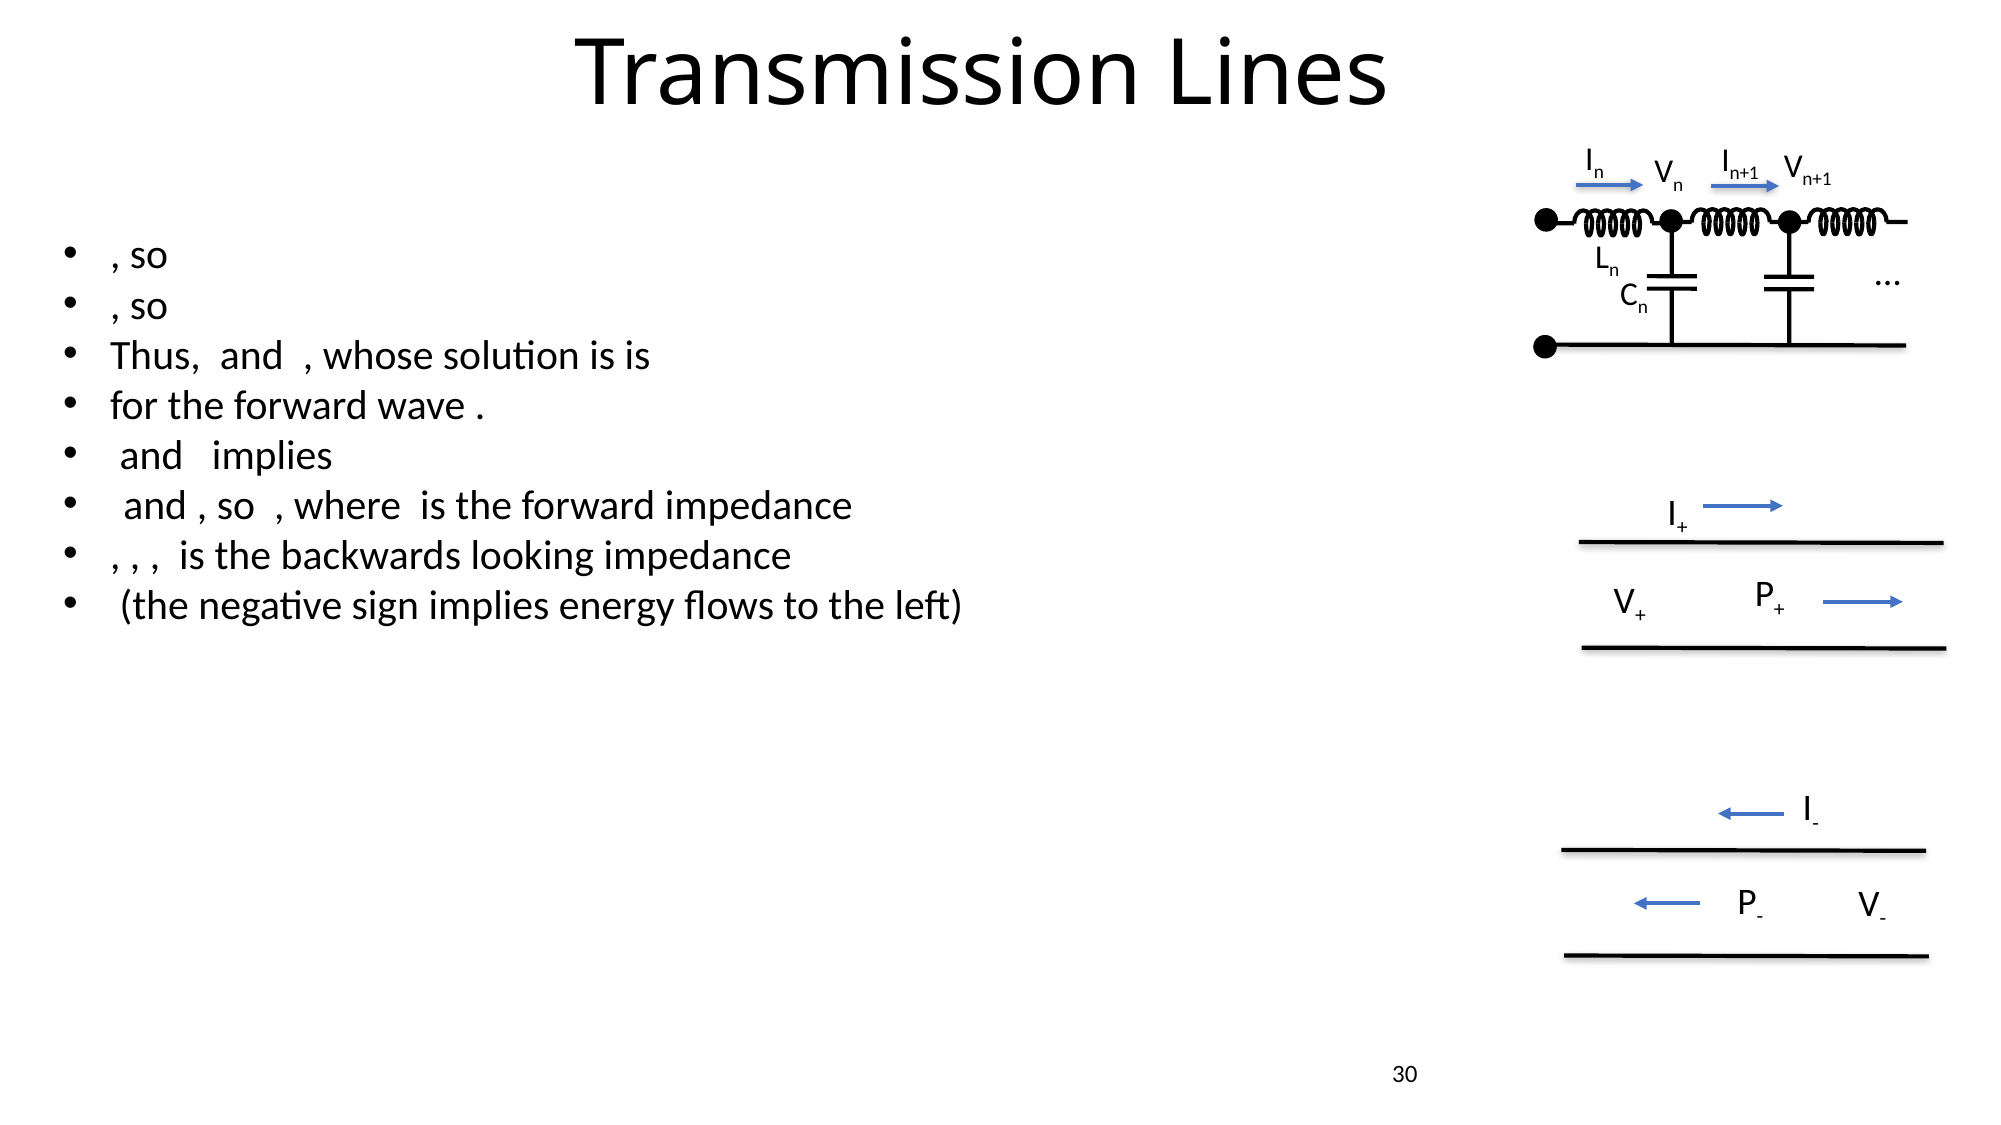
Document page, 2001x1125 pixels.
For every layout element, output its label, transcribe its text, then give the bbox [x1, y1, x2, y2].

text_box Transmission Lines [33, 12, 1931, 123]
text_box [1561, 775, 1929, 957]
slide_number 30 [1074, 738, 1425, 1125]
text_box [1578, 480, 1947, 649]
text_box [1533, 129, 1909, 358]
